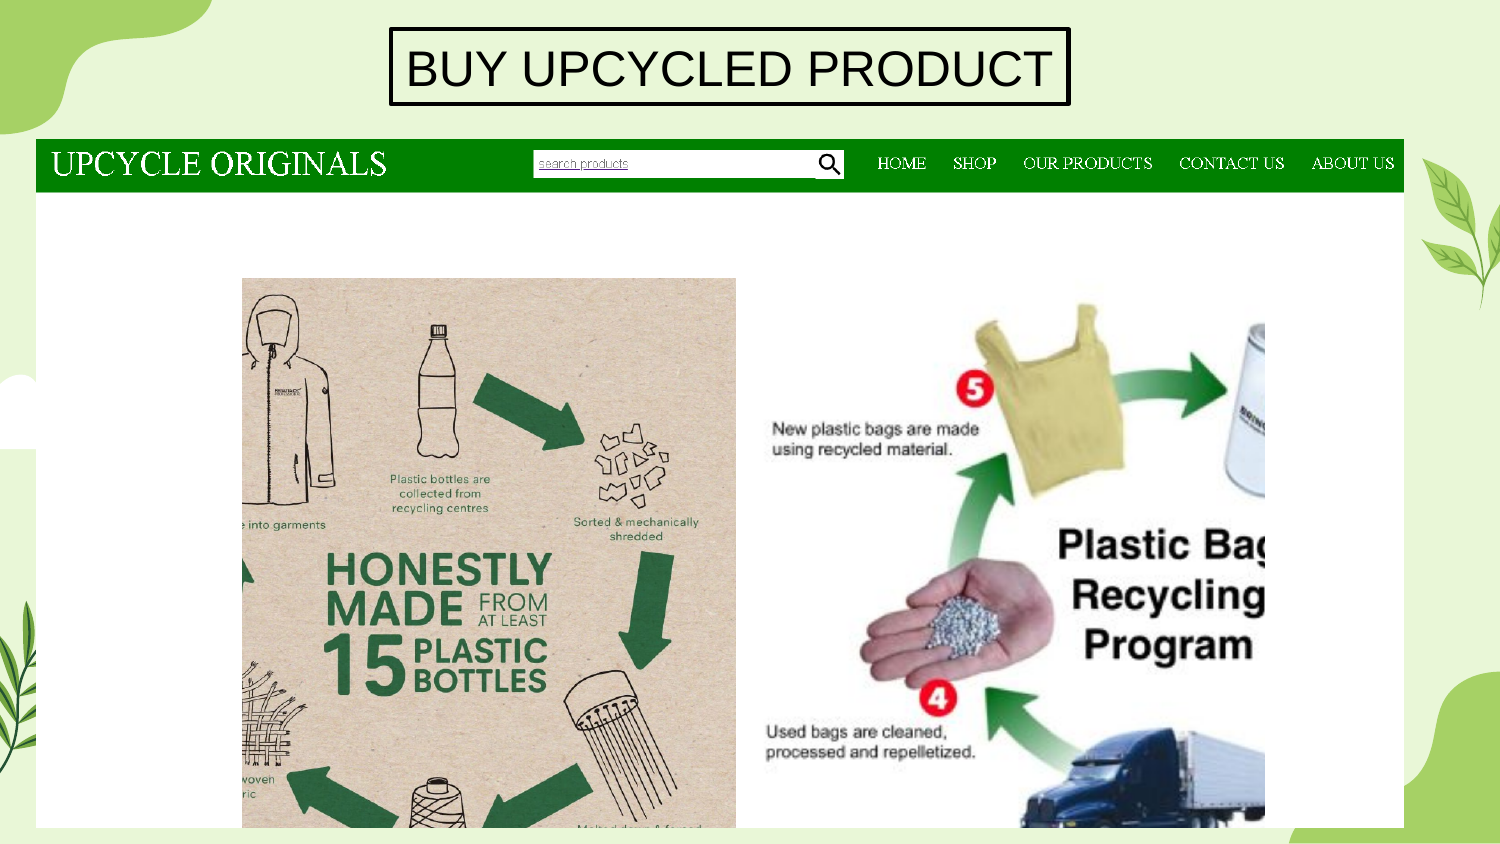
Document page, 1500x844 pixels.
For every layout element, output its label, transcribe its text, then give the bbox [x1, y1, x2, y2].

text_box BUY UPCYCLED PRODUCT [389, 27, 1071, 106]
picture [36, 138, 1404, 828]
